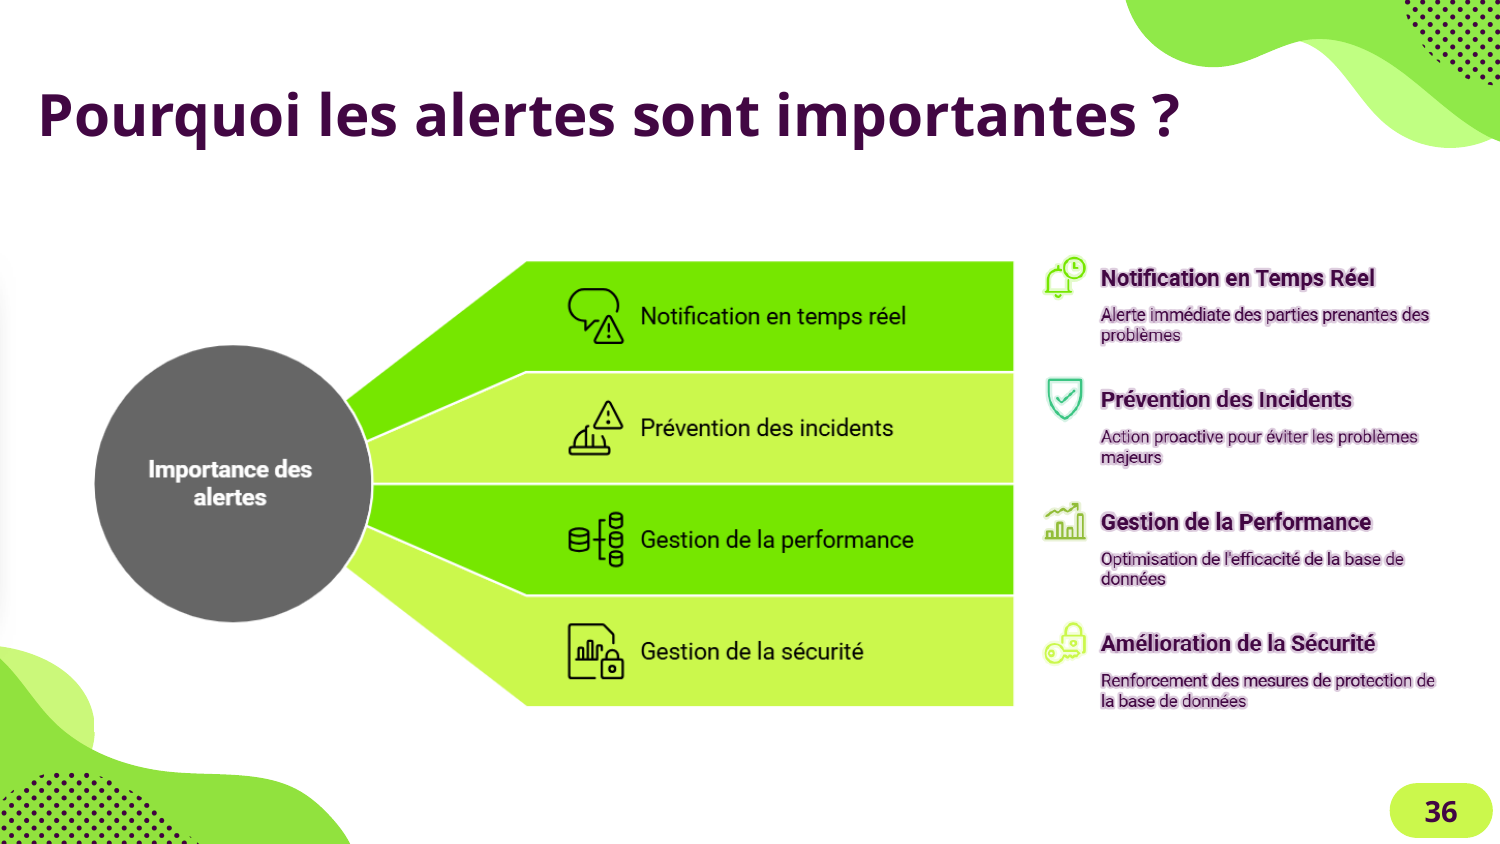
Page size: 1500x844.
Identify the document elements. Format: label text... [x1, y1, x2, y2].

text_box 36 [1391, 784, 1492, 837]
picture [1310, 0, 1500, 126]
picture [0, 223, 1443, 844]
title Pourquoi les alertes sont importantes ? [22, 70, 1318, 161]
